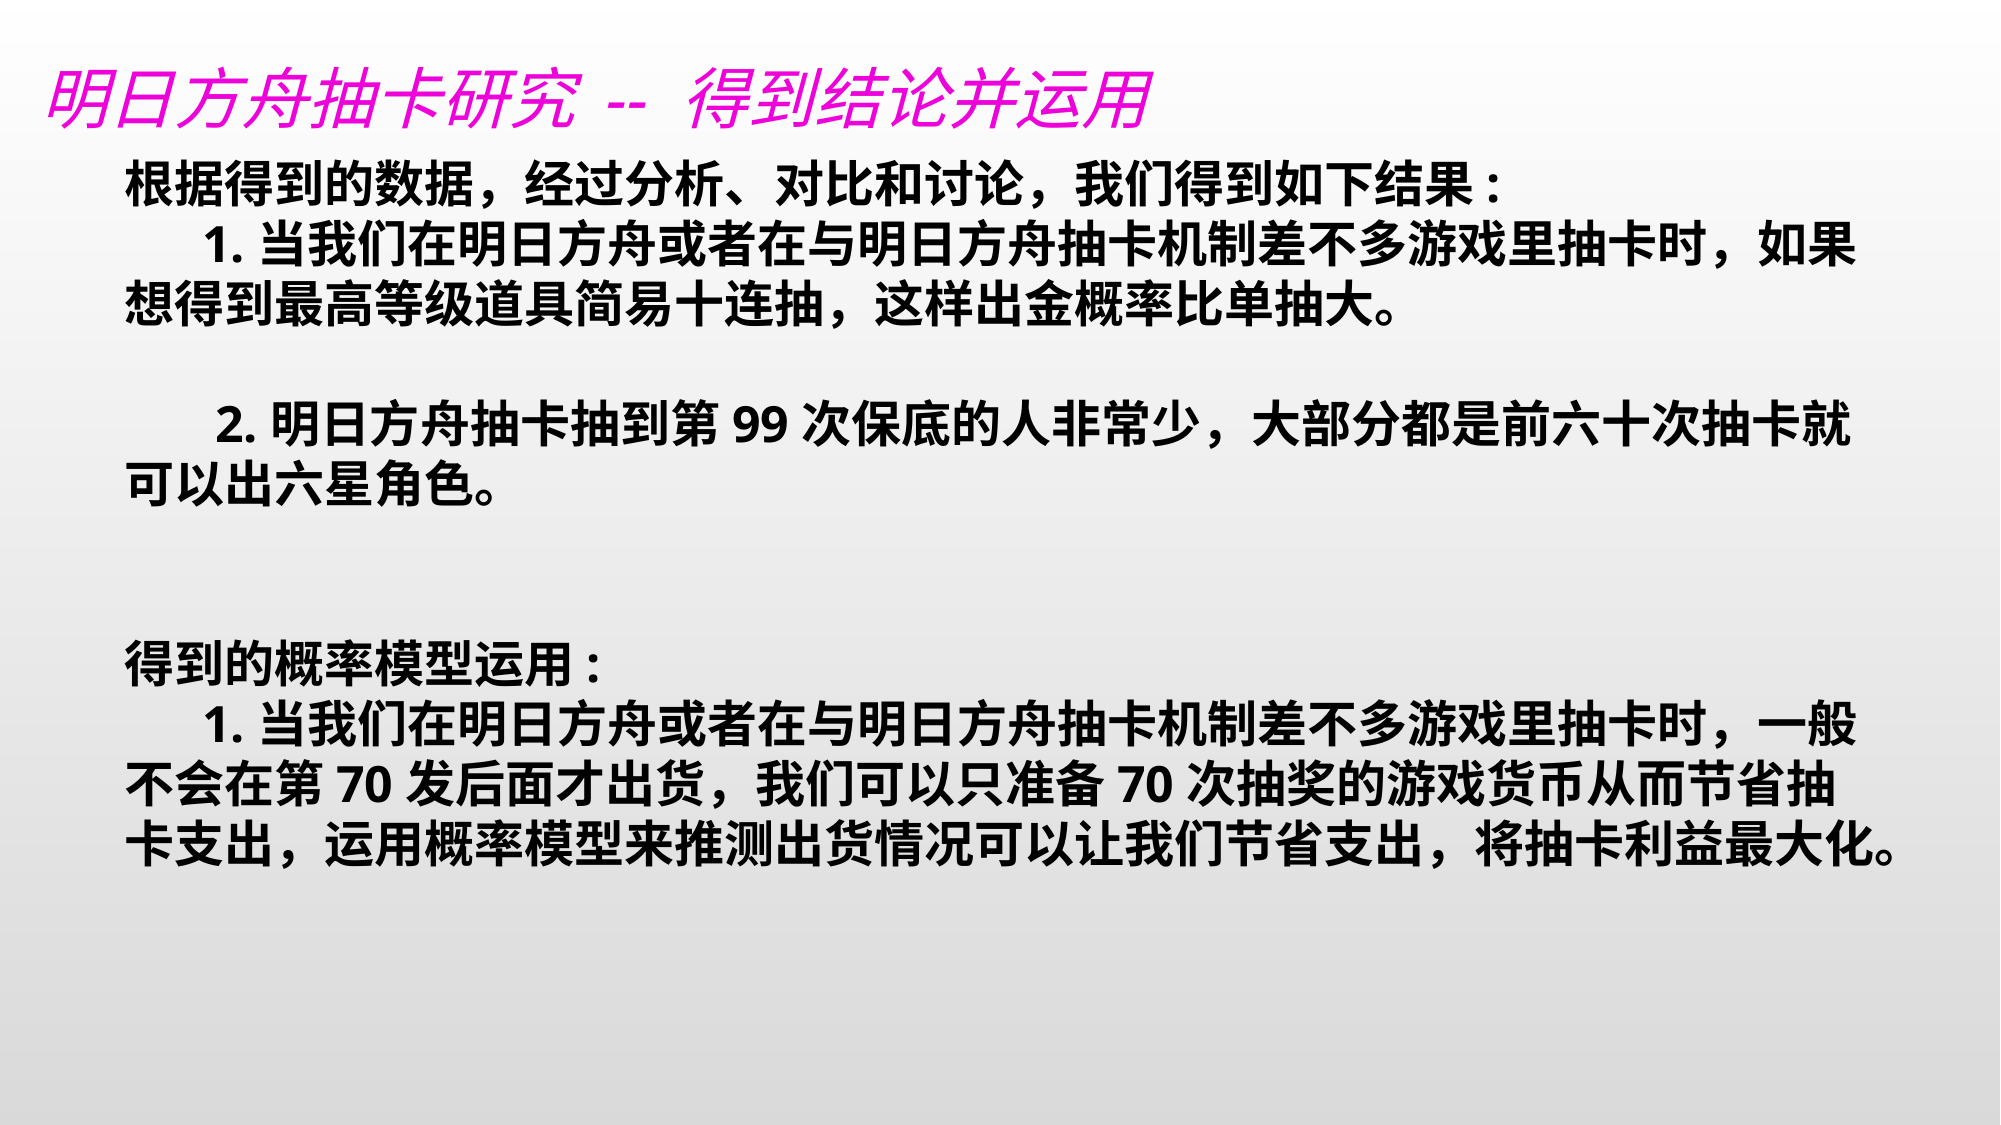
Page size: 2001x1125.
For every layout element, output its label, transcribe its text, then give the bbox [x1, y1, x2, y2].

text_box 根据得到的数据，经过分析、对比和讨论，我们得到如下结果: 1.当我们在明日方舟或者在与明日方舟抽卡机制差不多游戏里抽卡时，如果想得到最高等级道具简易十连抽，这样出金概率比单抽大。 2.明日方舟抽卡抽到第99次保底的人非常少，大部分都是前六十次抽卡就可以出六星角色。 得到的概率模型运用: 1.当我们在明日方舟或者在与明日方舟抽卡机制差不多游戏里抽卡时，一般不会在第70发后面才出货，我们可以只准备70次抽奖的游戏货币从而节省抽卡支出，运用概率模型来推测出货情况可以让我们节省支出，将抽卡利益最大化。 [109, 145, 1891, 880]
text_box 明日方舟抽卡研究 -- 得到结论并运用 [26, 49, 1219, 144]
